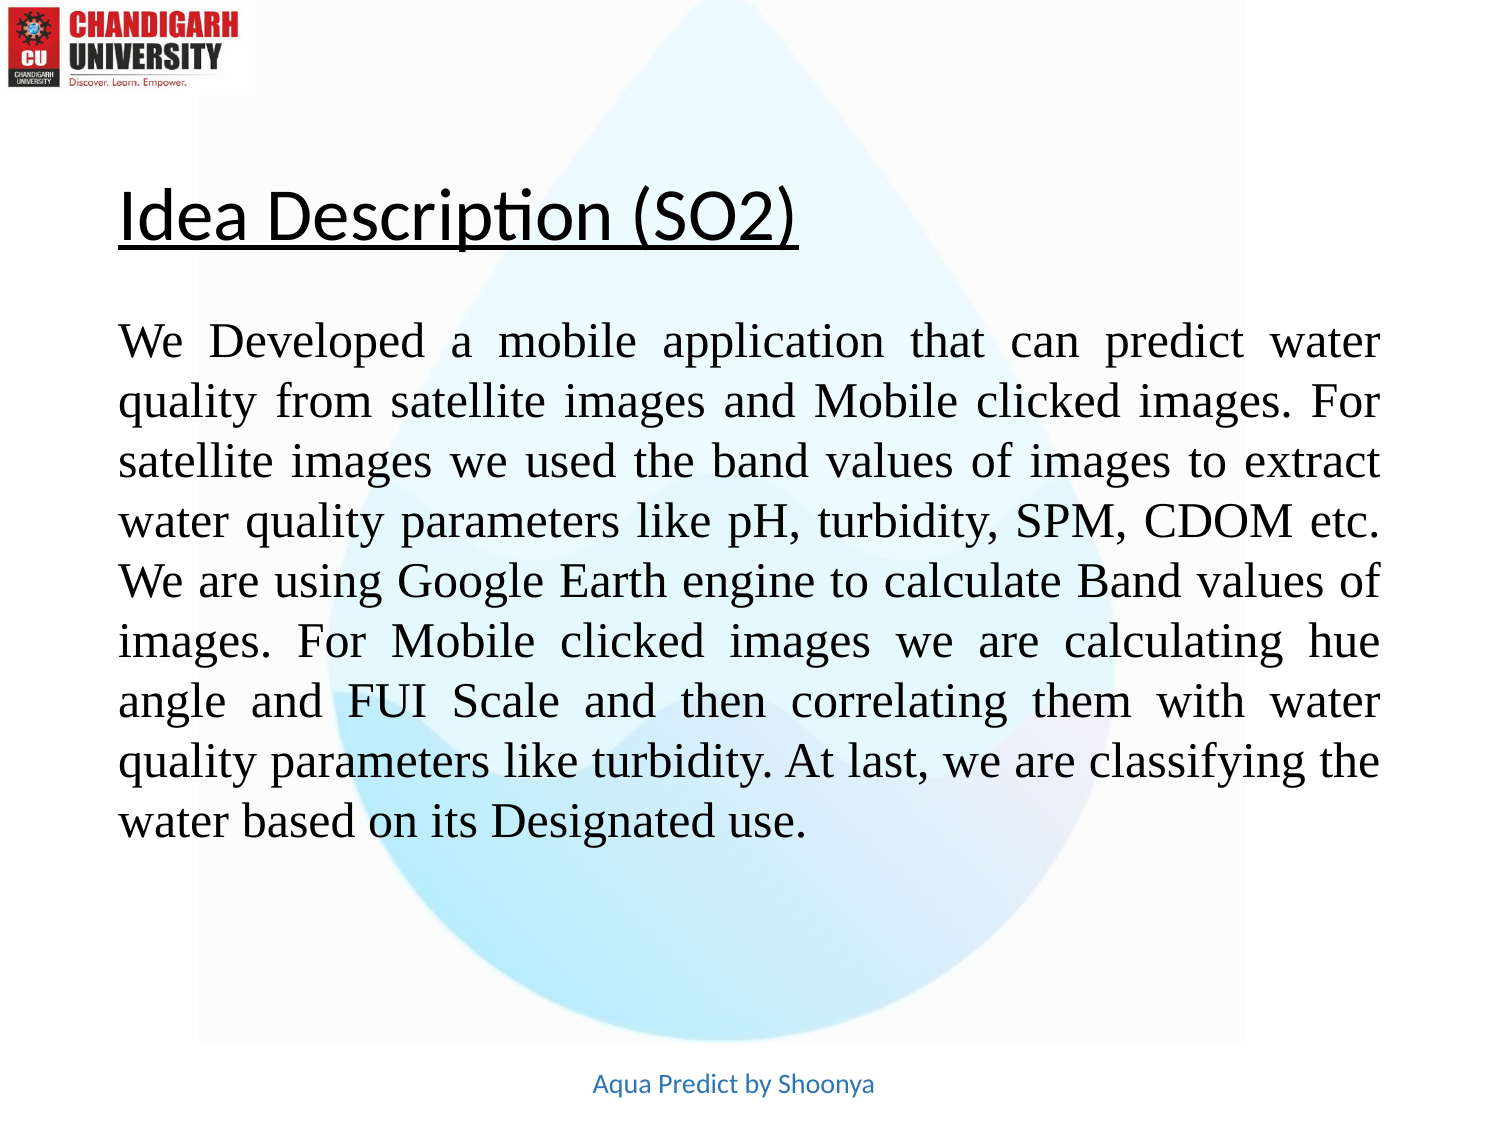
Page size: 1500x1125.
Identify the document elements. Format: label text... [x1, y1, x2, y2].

picture [0, 0, 255, 95]
title Idea Description (SO2) [103, 154, 1397, 278]
list We Developed a mobile application that can predict water quality from satellite images and Mobile clicked images. For satellite images we used the band values of images to extract water quality parameters like pH, turbidity, SPM, CDOM etc. We are using Google Earth engine to calculate Band values of images. For Mobile clicked images we are calculating hue angle and FUI Scale and then correlating them with water quality parameters like turbidity. At last, we are classifying the water based on its Designated use. [103, 299, 1397, 1014]
